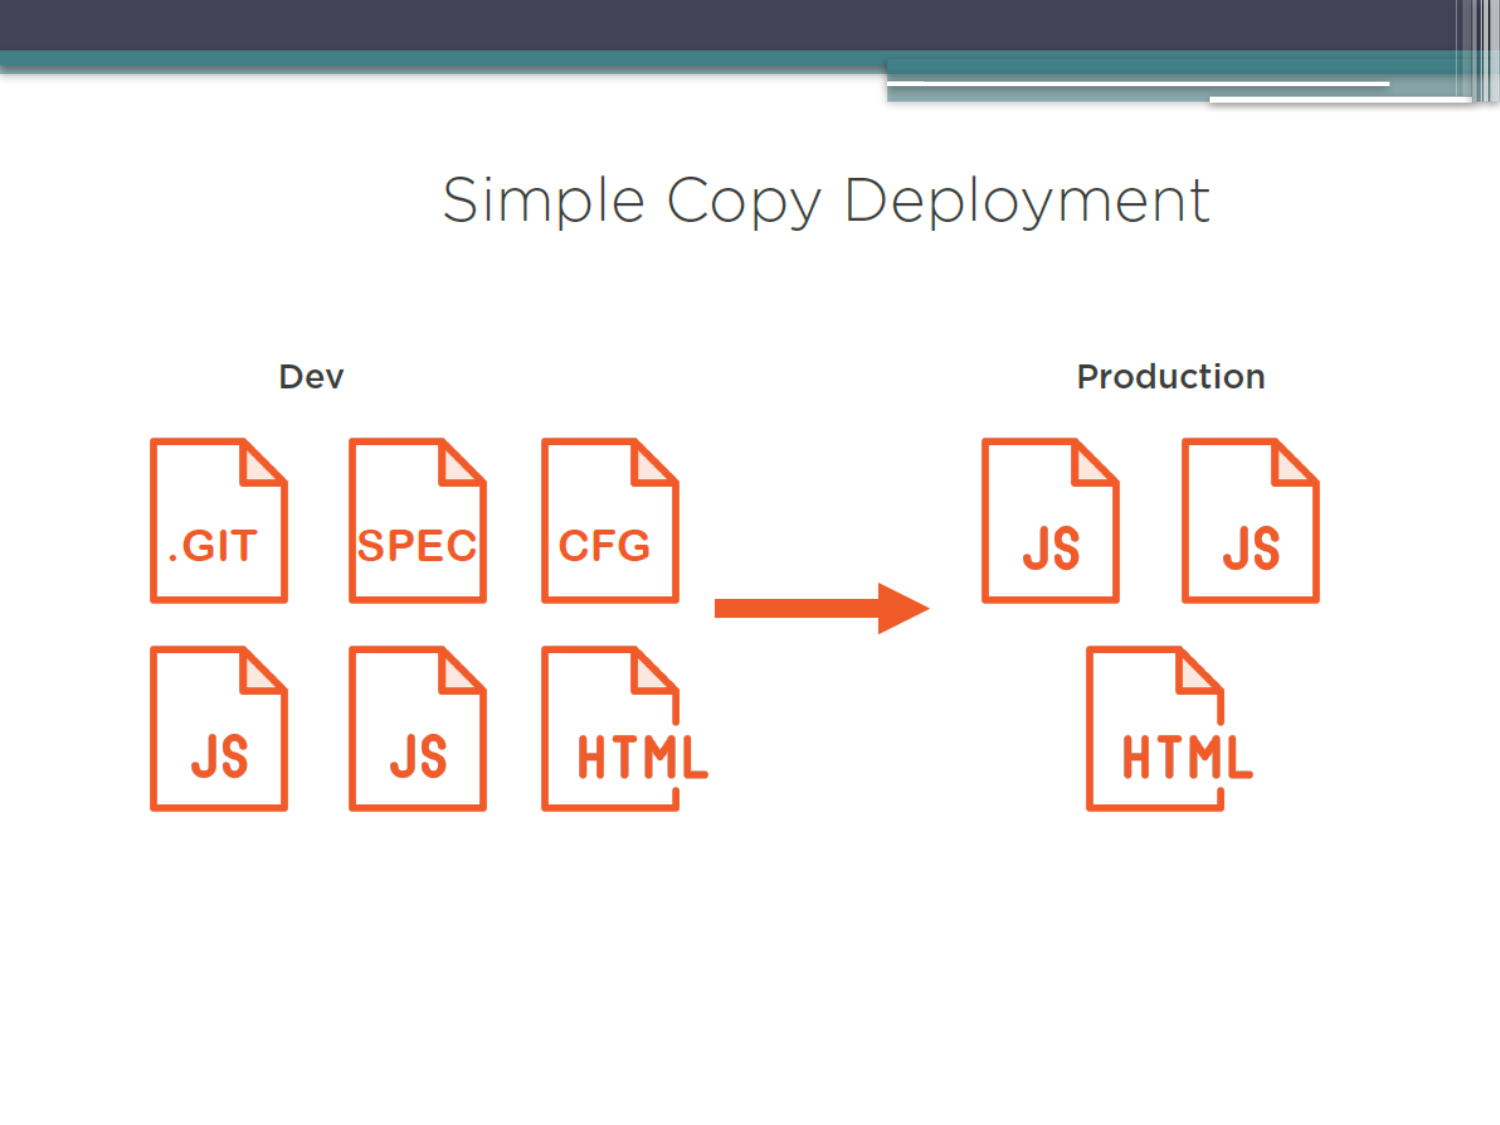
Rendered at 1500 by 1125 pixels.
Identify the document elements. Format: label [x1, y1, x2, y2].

list [87, 149, 1418, 860]
